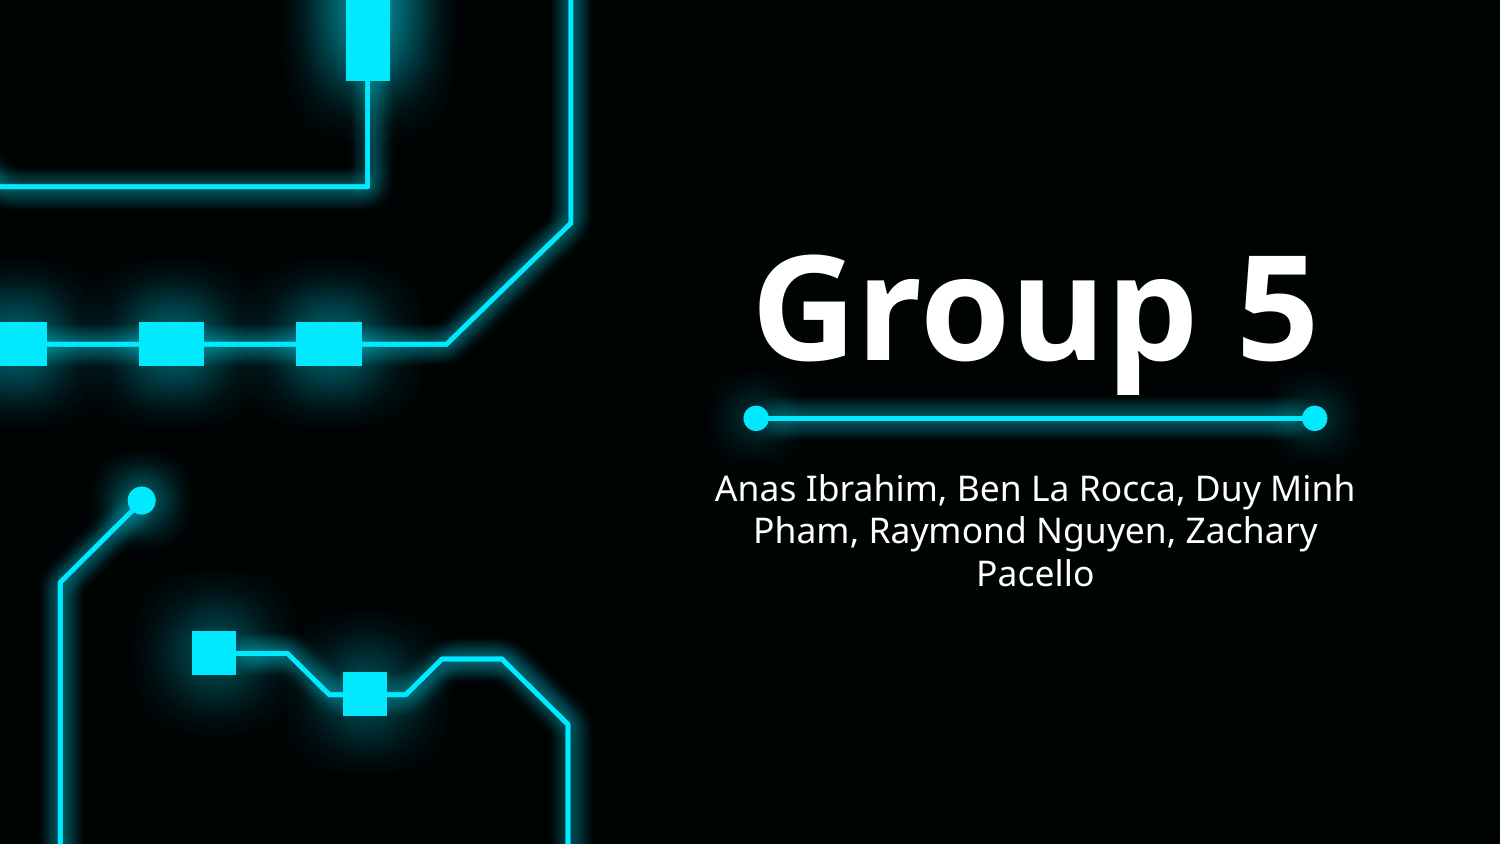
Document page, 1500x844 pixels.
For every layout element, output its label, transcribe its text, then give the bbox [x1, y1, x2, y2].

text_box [744, 406, 1327, 430]
subtitle Anas Ibrahim, Ben La Rocca, Duy Minh Pham, Raymond Nguyen, Zachary Pacello [689, 465, 1382, 637]
title Group 5 [689, 199, 1382, 357]
